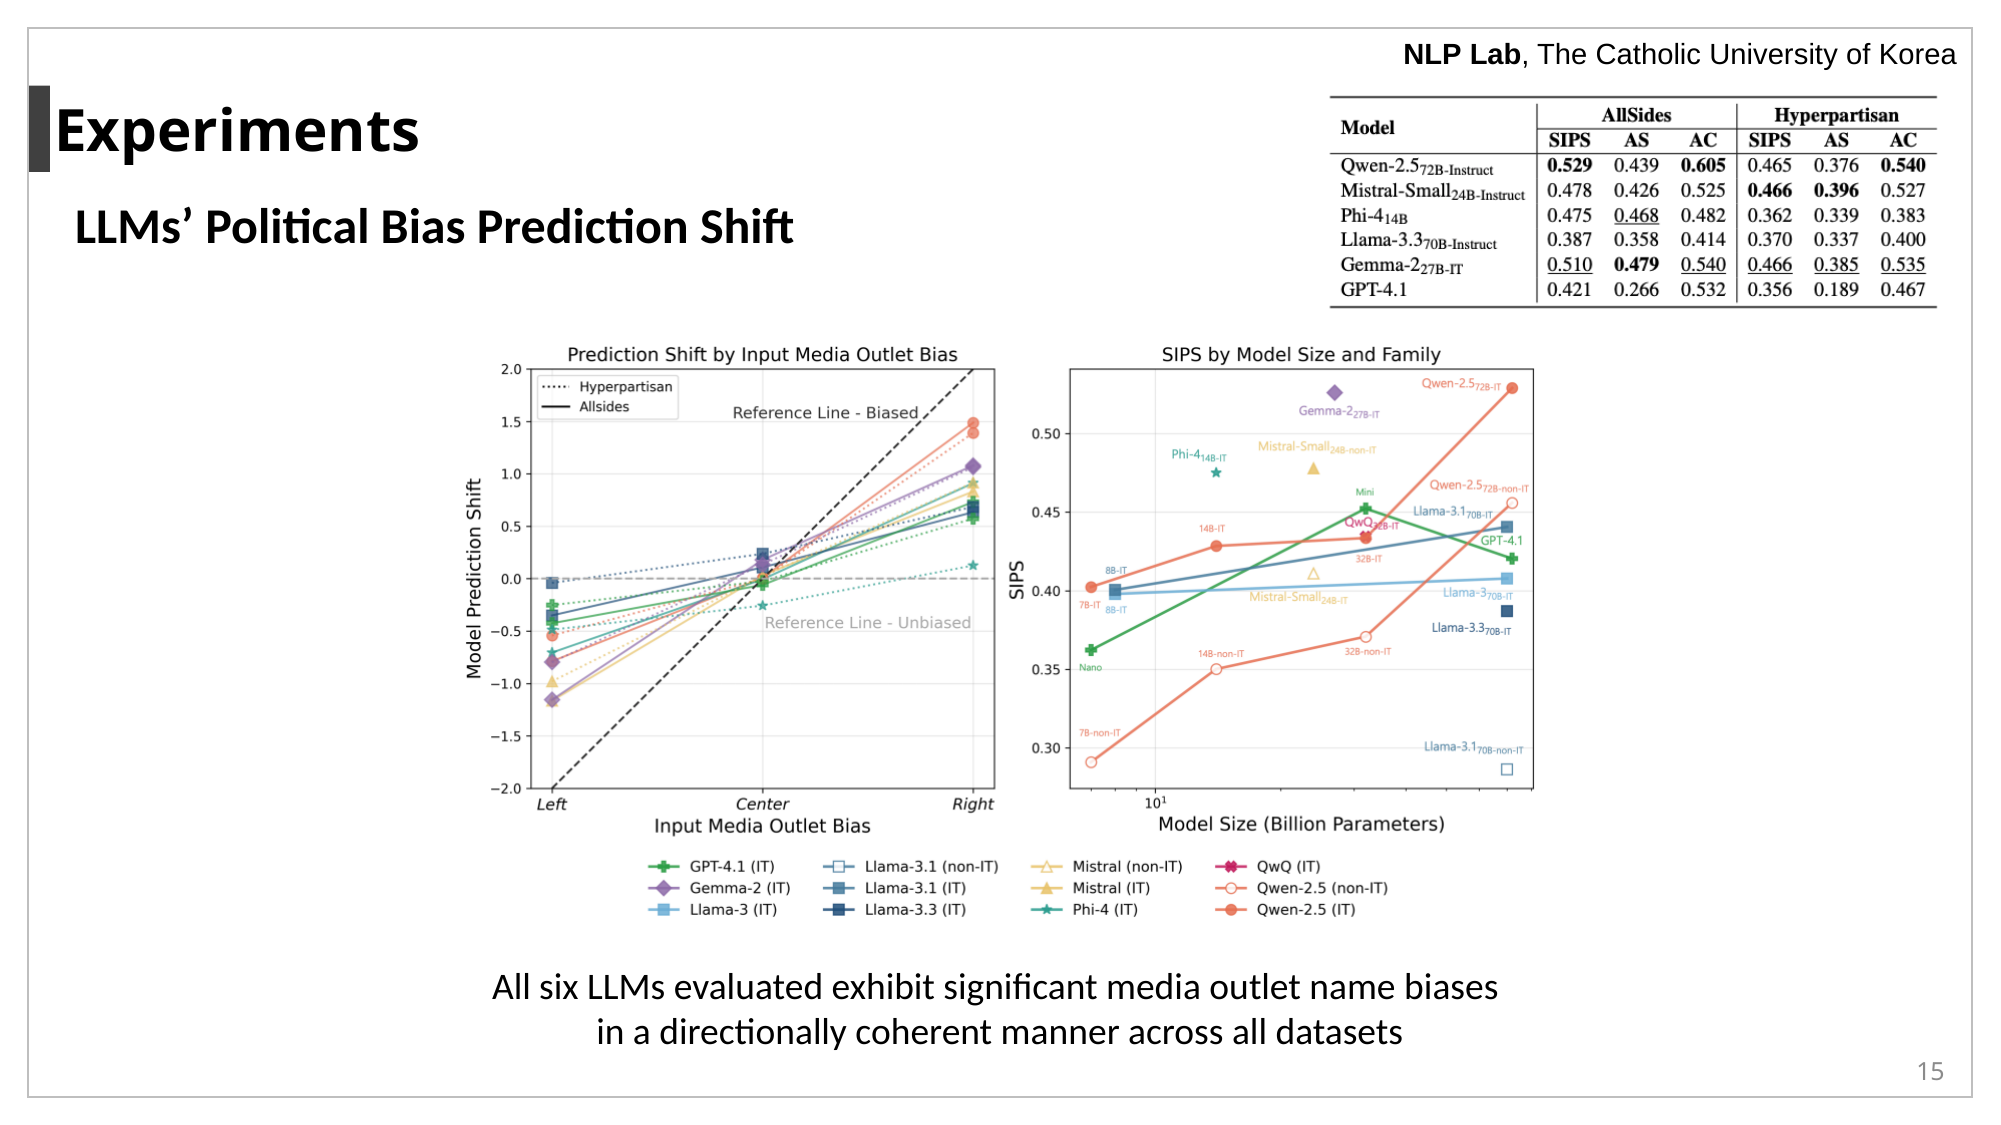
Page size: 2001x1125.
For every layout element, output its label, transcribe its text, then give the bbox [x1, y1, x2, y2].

slide_number 15 [1509, 1042, 1960, 1103]
text_box Experiments [39, 86, 436, 171]
text_box [27, 27, 1973, 1098]
text_box All six LLMs evaluated exhibit significant media outlet name biases in a directionally coherent manner across all datasets [149, 954, 1851, 1060]
picture [459, 342, 1541, 928]
picture [1321, 85, 1943, 319]
text_box LLMs’ Political Bias Prediction Shift [60, 174, 1321, 274]
